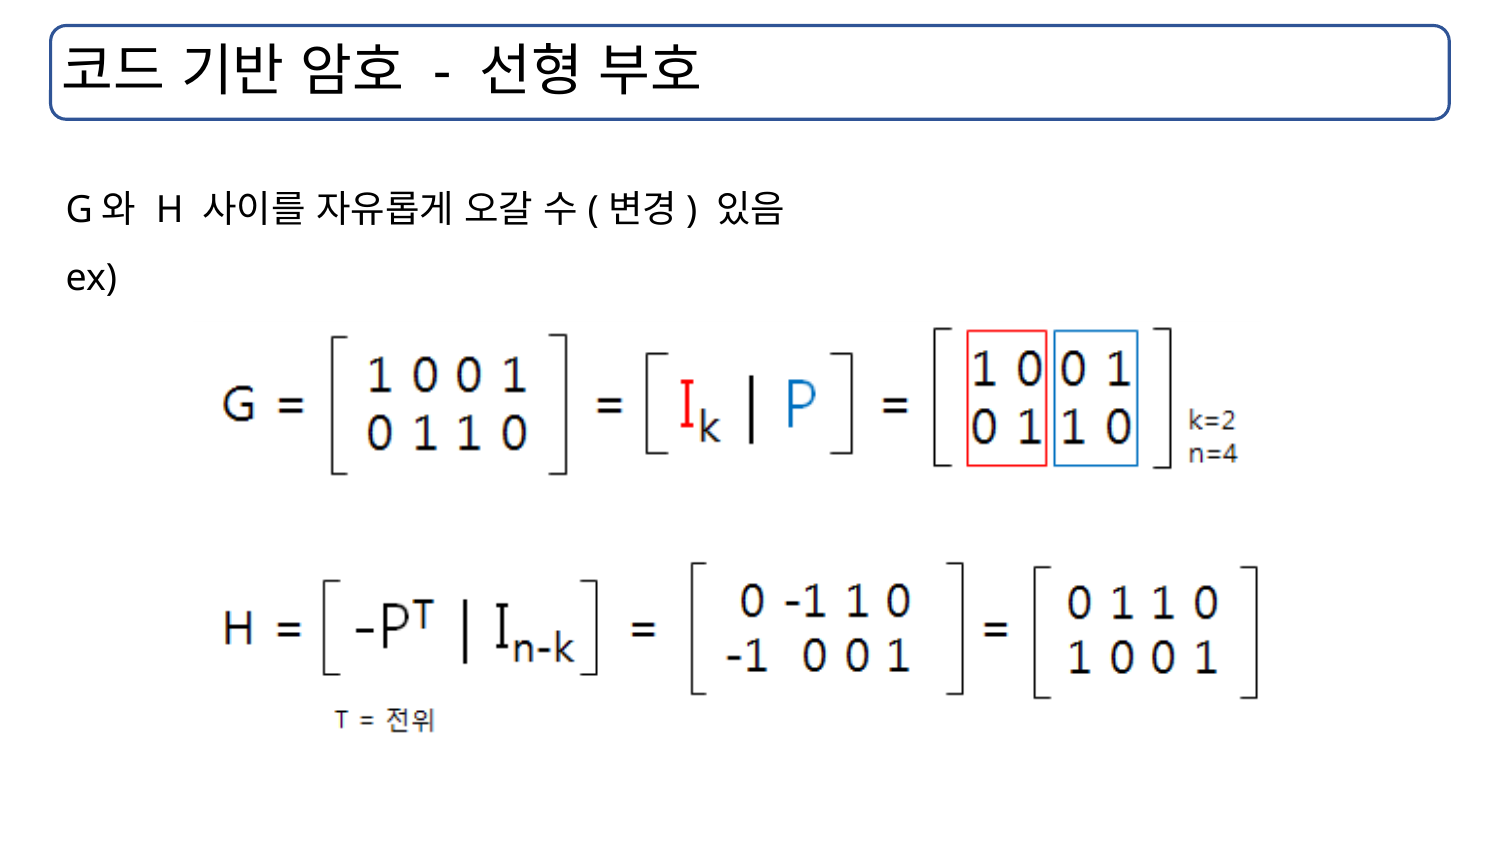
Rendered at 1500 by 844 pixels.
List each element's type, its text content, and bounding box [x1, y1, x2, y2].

picture [192, 320, 1261, 491]
text_box G와 H 사이를 자유롭게 오갈 수(변경) 있음 ex) [50, 147, 1070, 273]
title 코드 기반 암호 - 선형 부호 [50, 25, 1450, 120]
picture [192, 555, 1297, 751]
